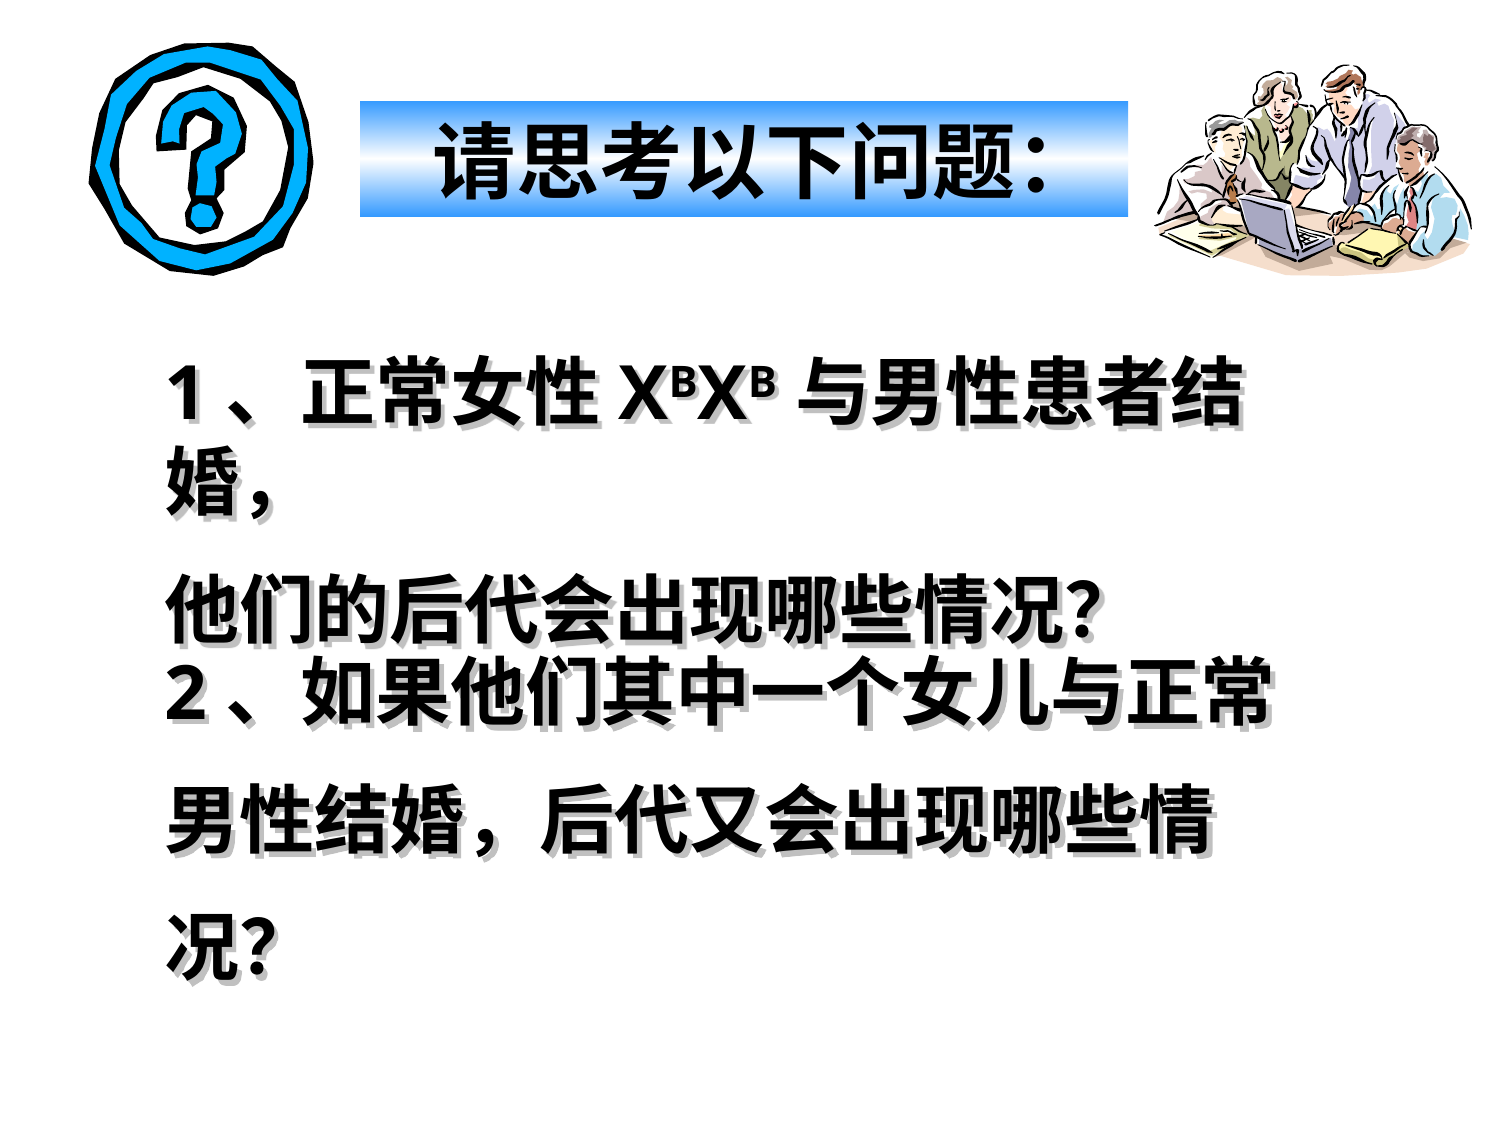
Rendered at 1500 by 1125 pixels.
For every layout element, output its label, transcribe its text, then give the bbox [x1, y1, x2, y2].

text_box 请思考以下问题： [360, 101, 1129, 217]
picture [1149, 62, 1476, 279]
text_box 2、如果他们其中一个女儿与正常 男性结婚，后代又会出现哪些情 况？ [150, 637, 1300, 998]
picture [88, 42, 314, 276]
text_box 1、正常女性XBXB与男性患者结婚， 他们的后代会出现哪些情况？ [150, 337, 1400, 788]
